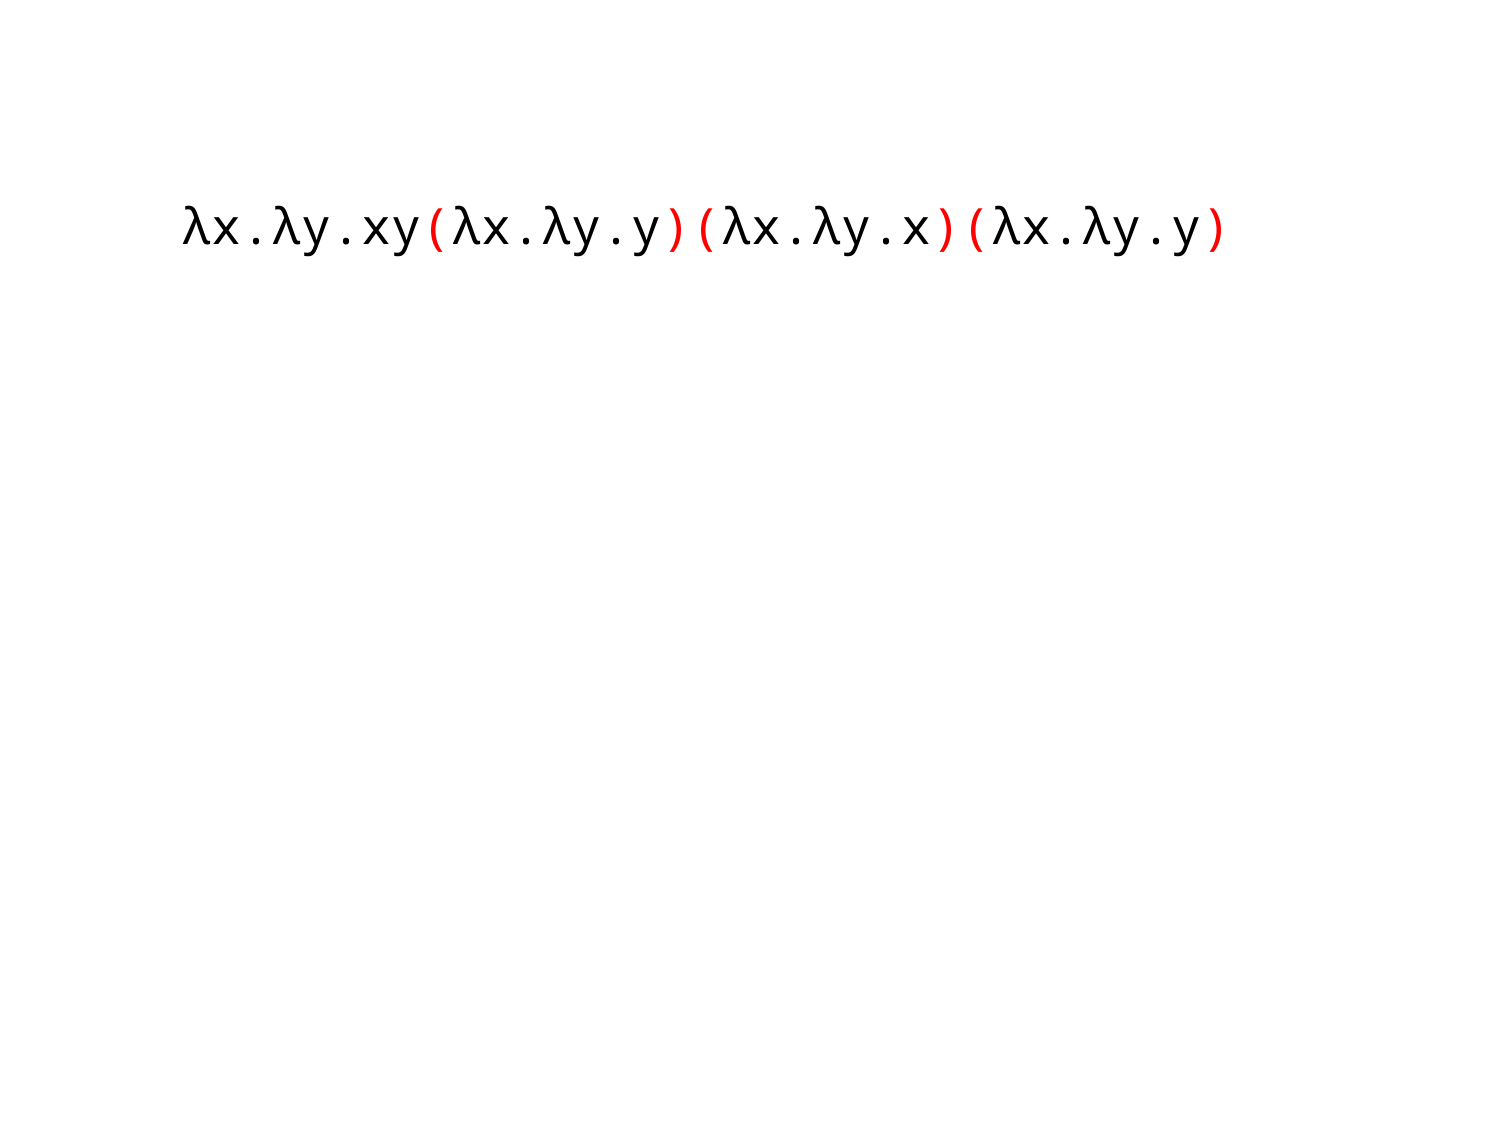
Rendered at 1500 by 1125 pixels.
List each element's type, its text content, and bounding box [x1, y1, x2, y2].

text_box λx.λy.xy(λx.λy.y)(λx.λy.x)(λx.λy.y) [166, 187, 1317, 547]
